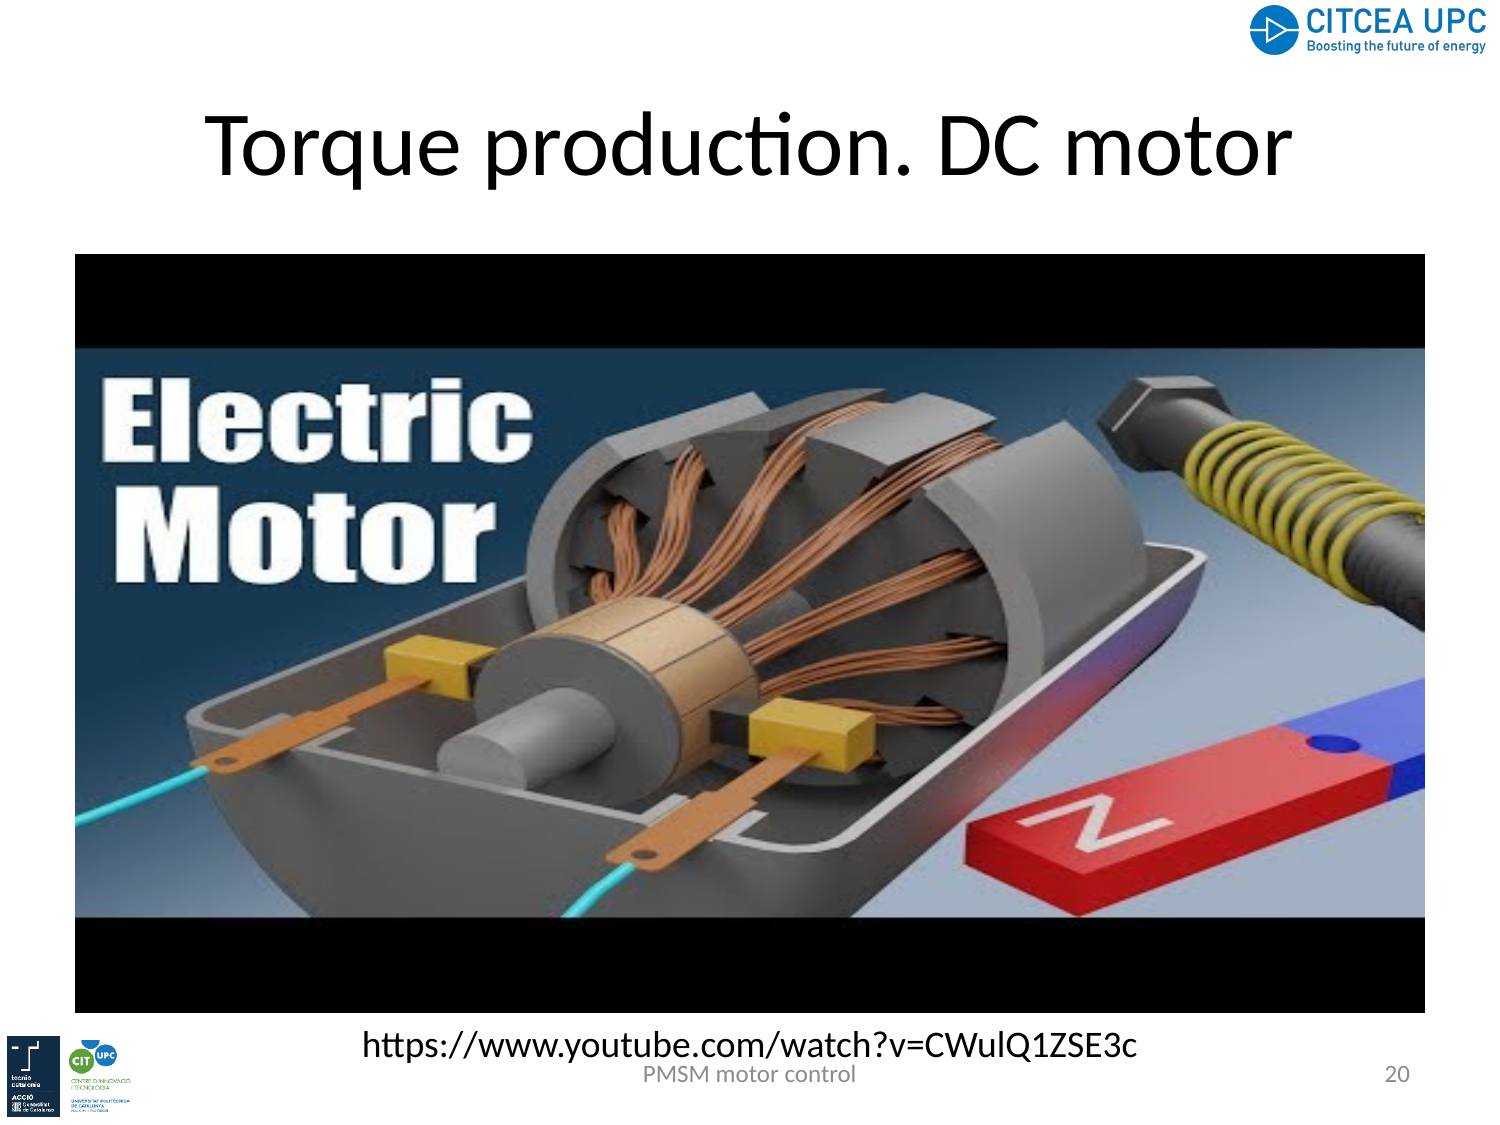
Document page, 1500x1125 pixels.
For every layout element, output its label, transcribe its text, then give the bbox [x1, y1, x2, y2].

text_box https://www.youtube.com/watch?v=CWulQ1ZSE3c [347, 1021, 1153, 1073]
title Torque production. DC motor [75, 45, 1425, 233]
picture [1250, 5, 1497, 60]
slide_number 20 [1074, 1042, 1425, 1103]
picture [5, 1034, 61, 1118]
picture [64, 1039, 136, 1118]
footer PMSM motor control [512, 1042, 988, 1103]
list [74, 253, 1426, 1014]
